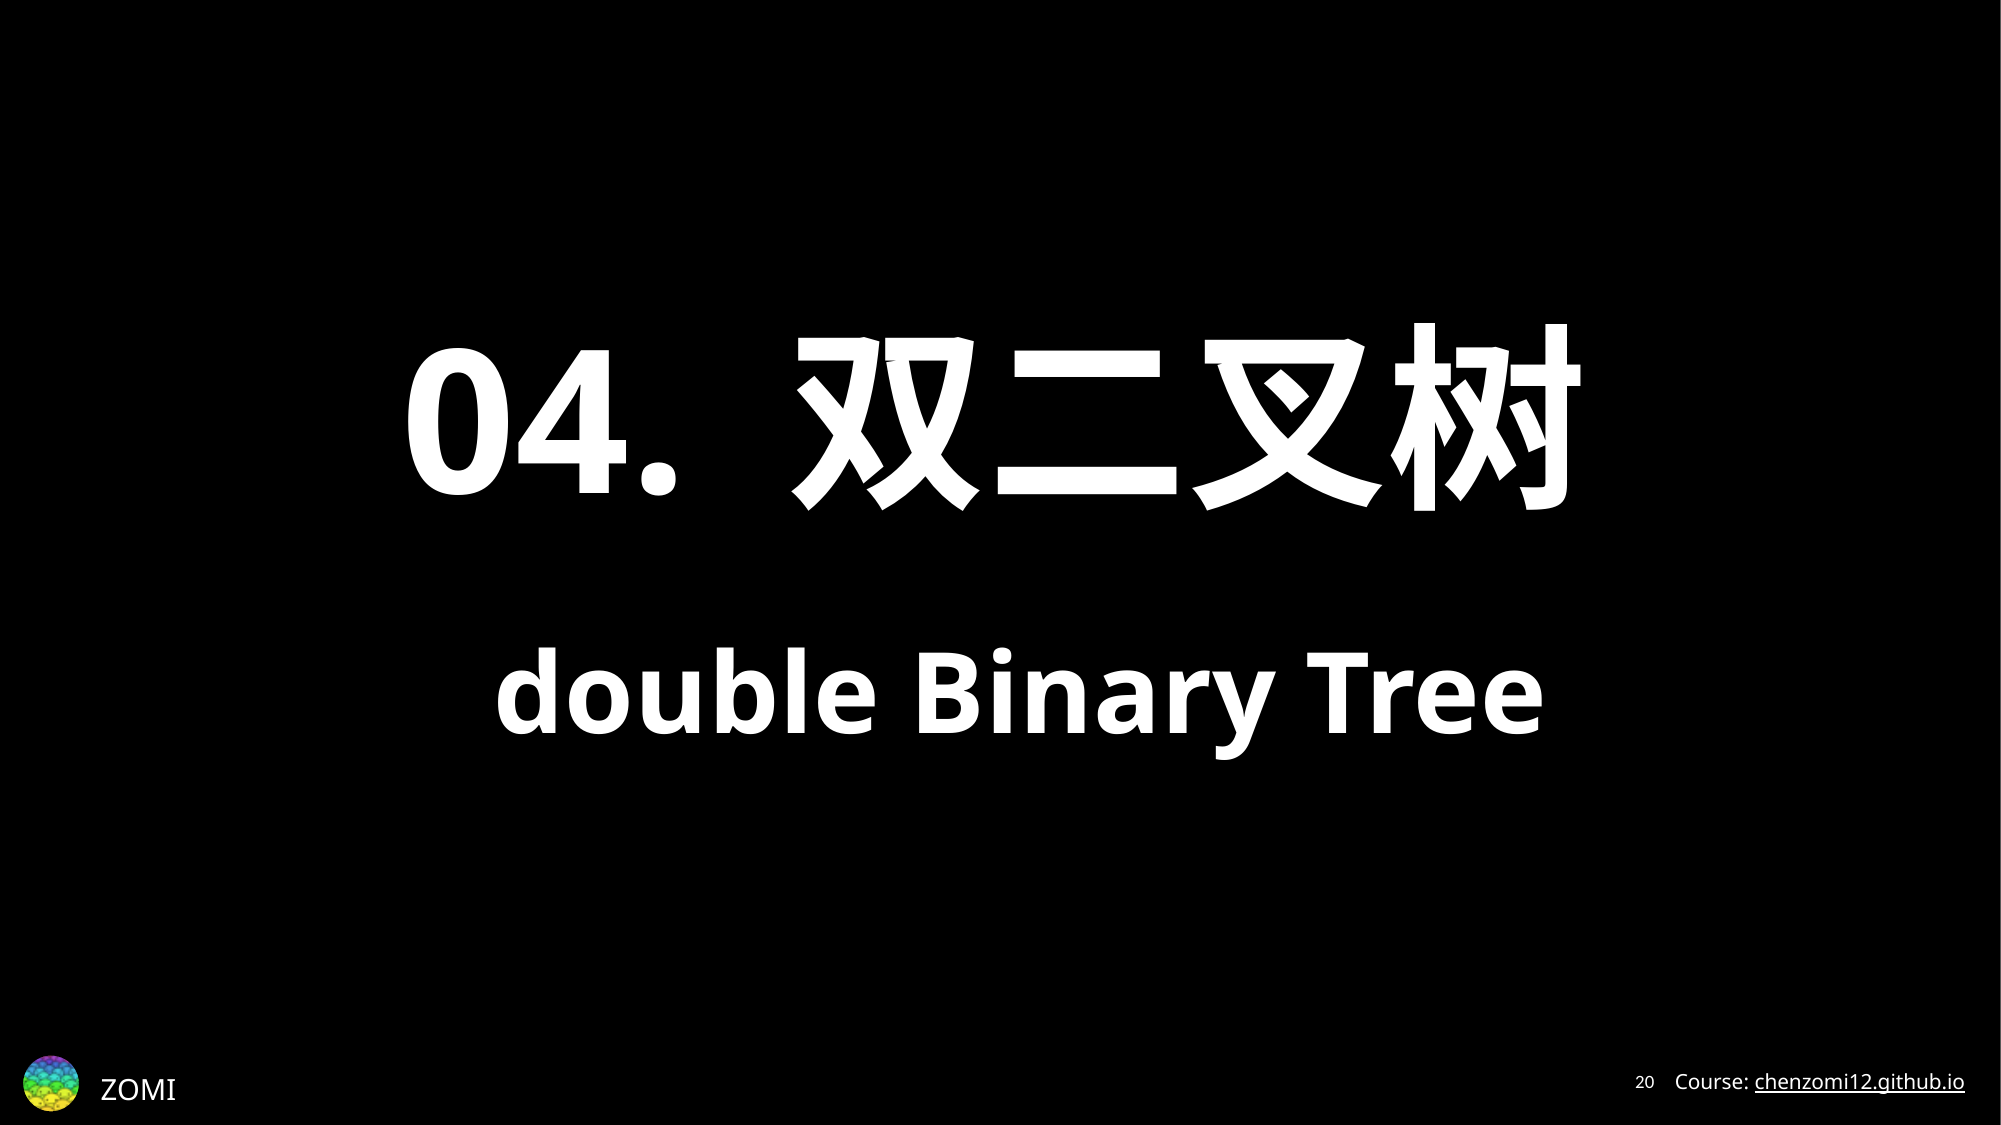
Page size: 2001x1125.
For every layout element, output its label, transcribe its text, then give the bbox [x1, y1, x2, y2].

picture [24, 1056, 78, 1111]
list 04. 双二叉树 double Binary Tree [79, 80, 1910, 986]
